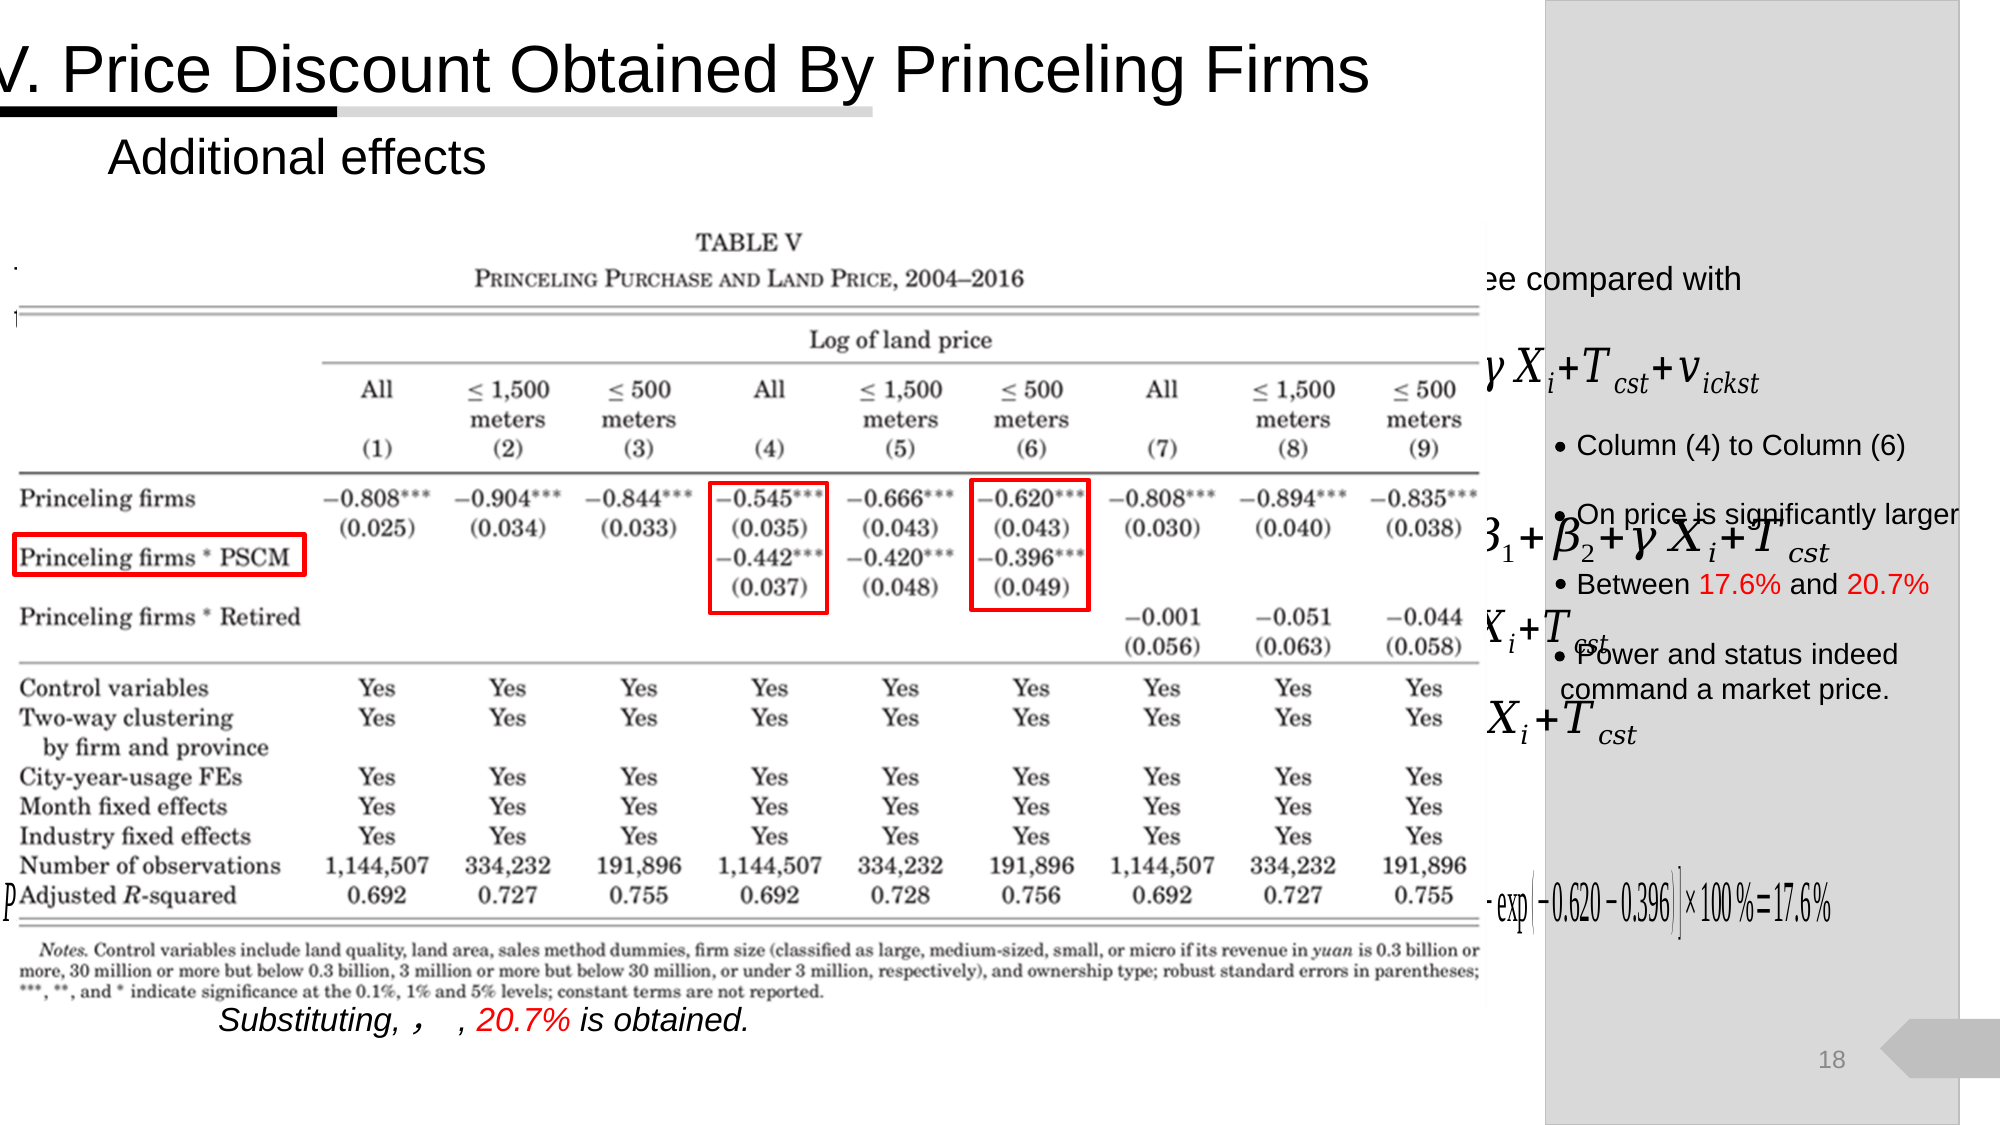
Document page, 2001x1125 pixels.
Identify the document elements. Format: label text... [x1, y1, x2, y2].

text_box [1545, 717, 1959, 1125]
text_box [0, 106, 337, 118]
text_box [1833, 418, 2000, 717]
slide_number 18 [1411, 1028, 1862, 1089]
text_box [1879, 1018, 2000, 1079]
title IV. Price Discount Obtained By Princeling Firms [0, 47, 1448, 114]
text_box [14, 221, 1487, 1006]
text_box [337, 106, 873, 118]
text_box [1545, 0, 1959, 418]
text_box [0, 204, 1833, 1047]
text_box Additional effects [92, 117, 517, 192]
